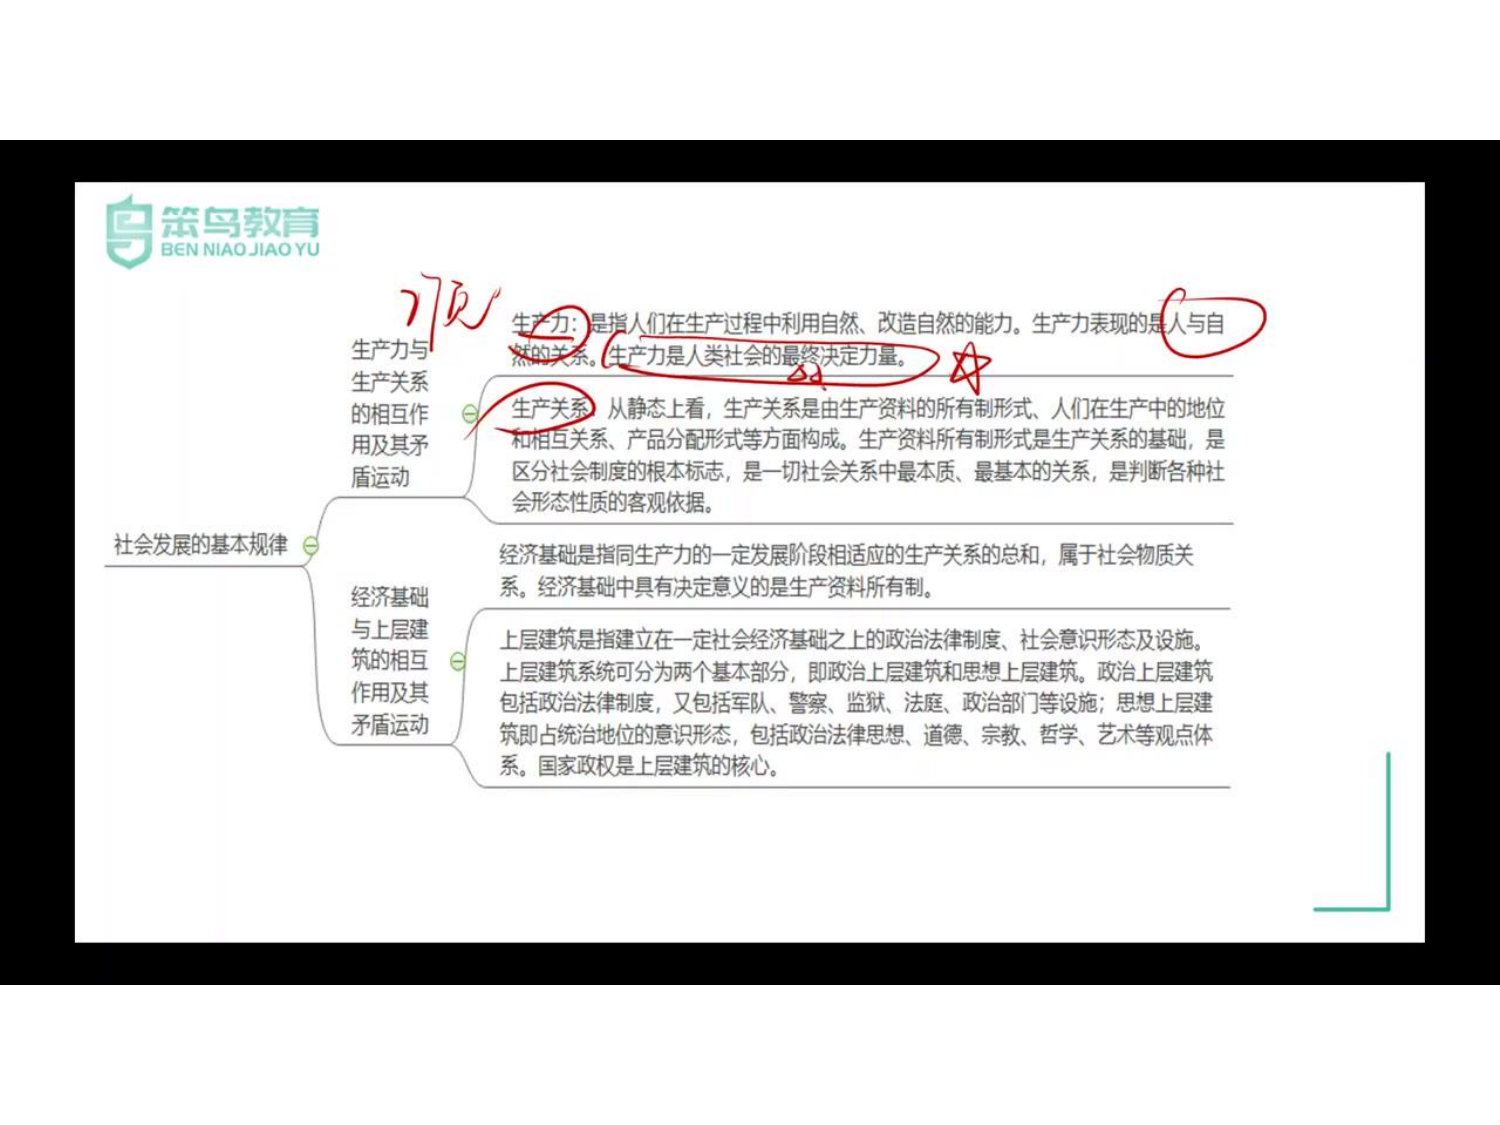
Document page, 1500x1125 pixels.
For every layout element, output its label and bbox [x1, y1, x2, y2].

picture [0, 140, 1500, 985]
